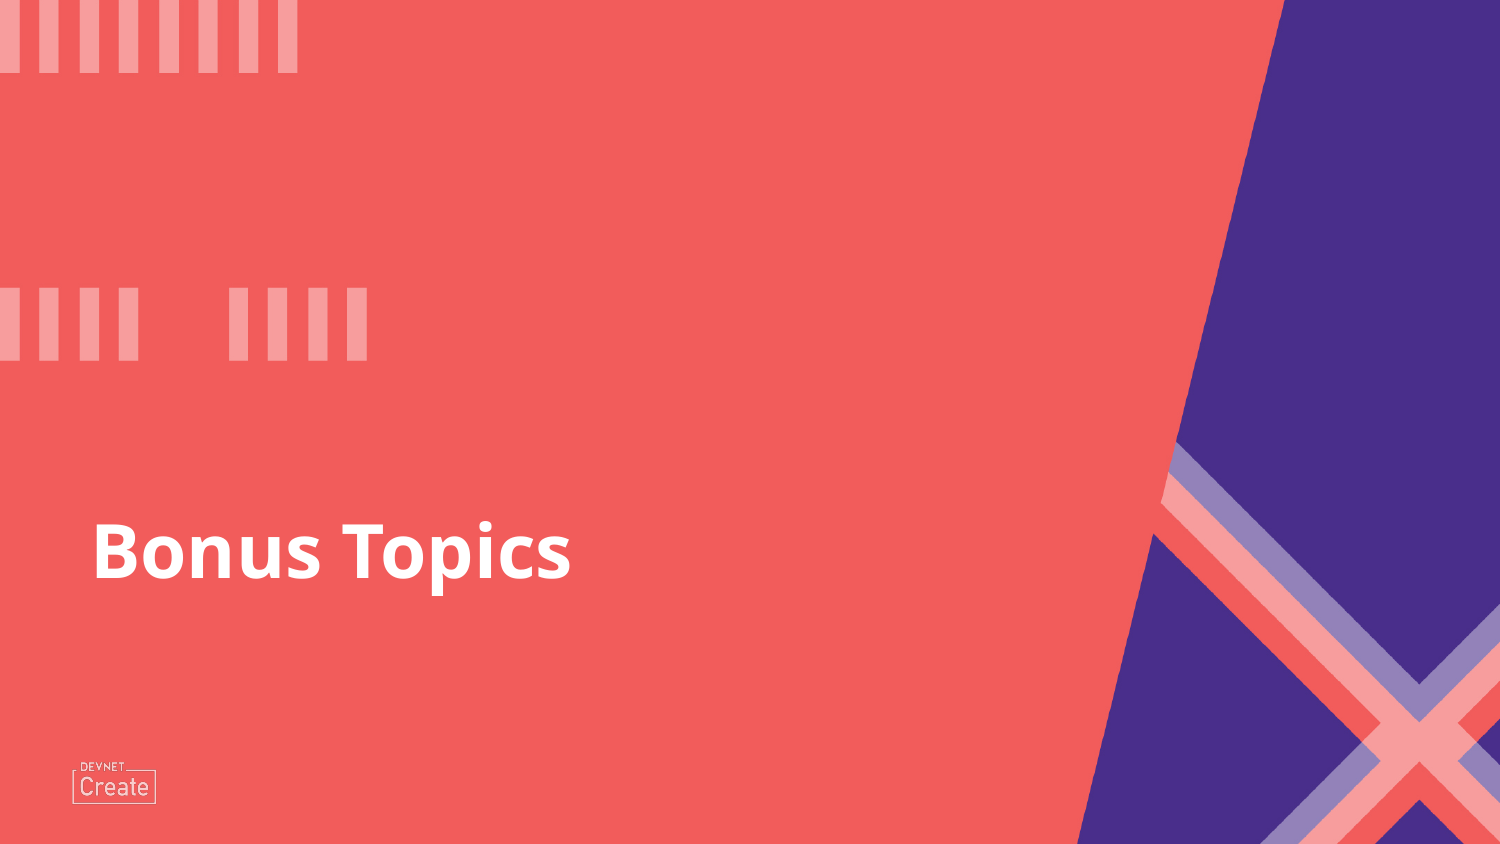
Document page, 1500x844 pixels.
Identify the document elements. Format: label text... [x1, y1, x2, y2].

picture [0, 0, 1500, 844]
title Bonus Topics [75, 282, 1171, 602]
